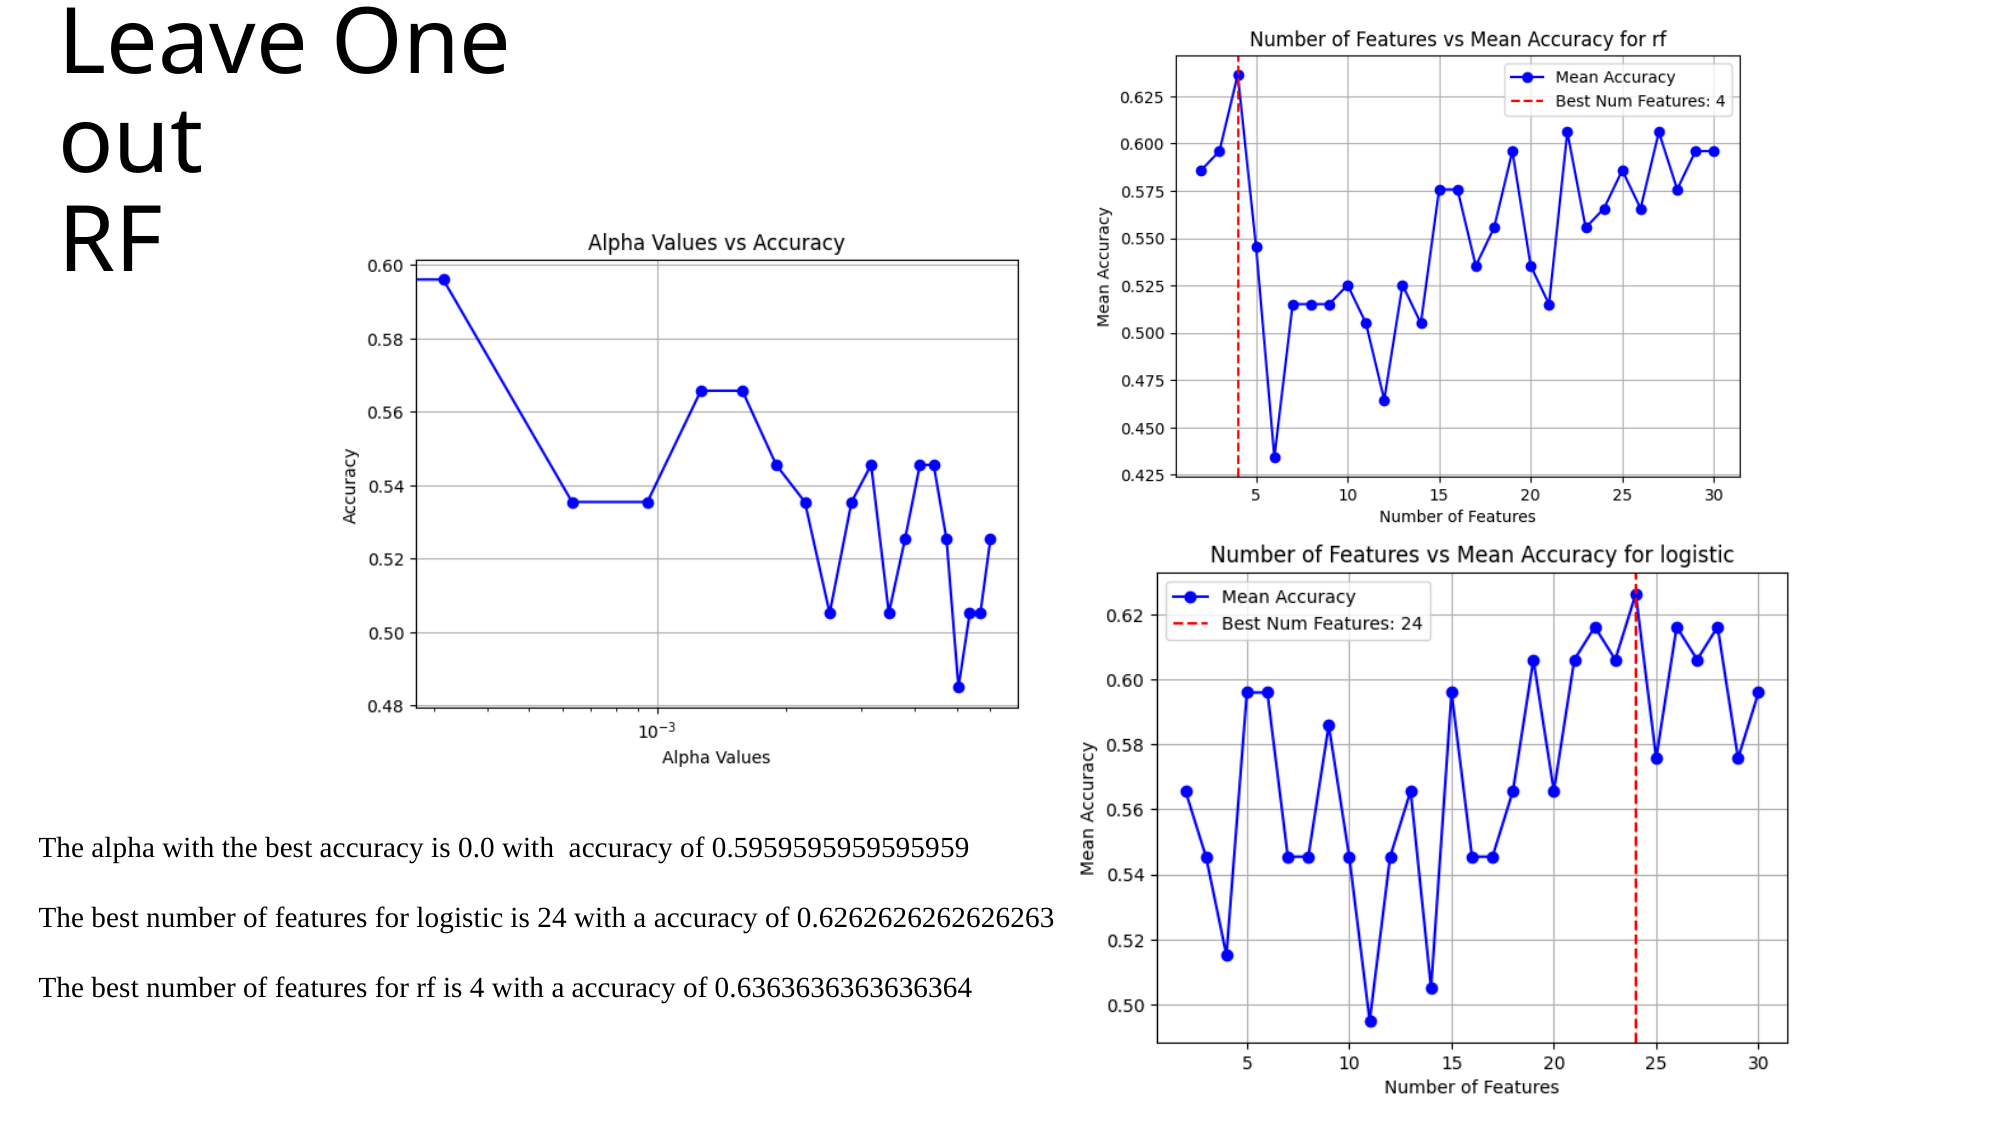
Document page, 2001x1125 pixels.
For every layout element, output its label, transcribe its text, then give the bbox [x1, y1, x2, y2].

text_box The alpha with the best accuracy is 0.0 with accuracy of 0.5959595959595959 The best number of features for logistic is 24 with a accuracy of 0.6262626262626263 The best number of features for rf is 4 with a accuracy of 0.6363636363636364 [23, 820, 1146, 1125]
title Leave One out RF [43, 34, 621, 252]
picture [331, 221, 1030, 779]
picture [1068, 19, 1801, 1110]
